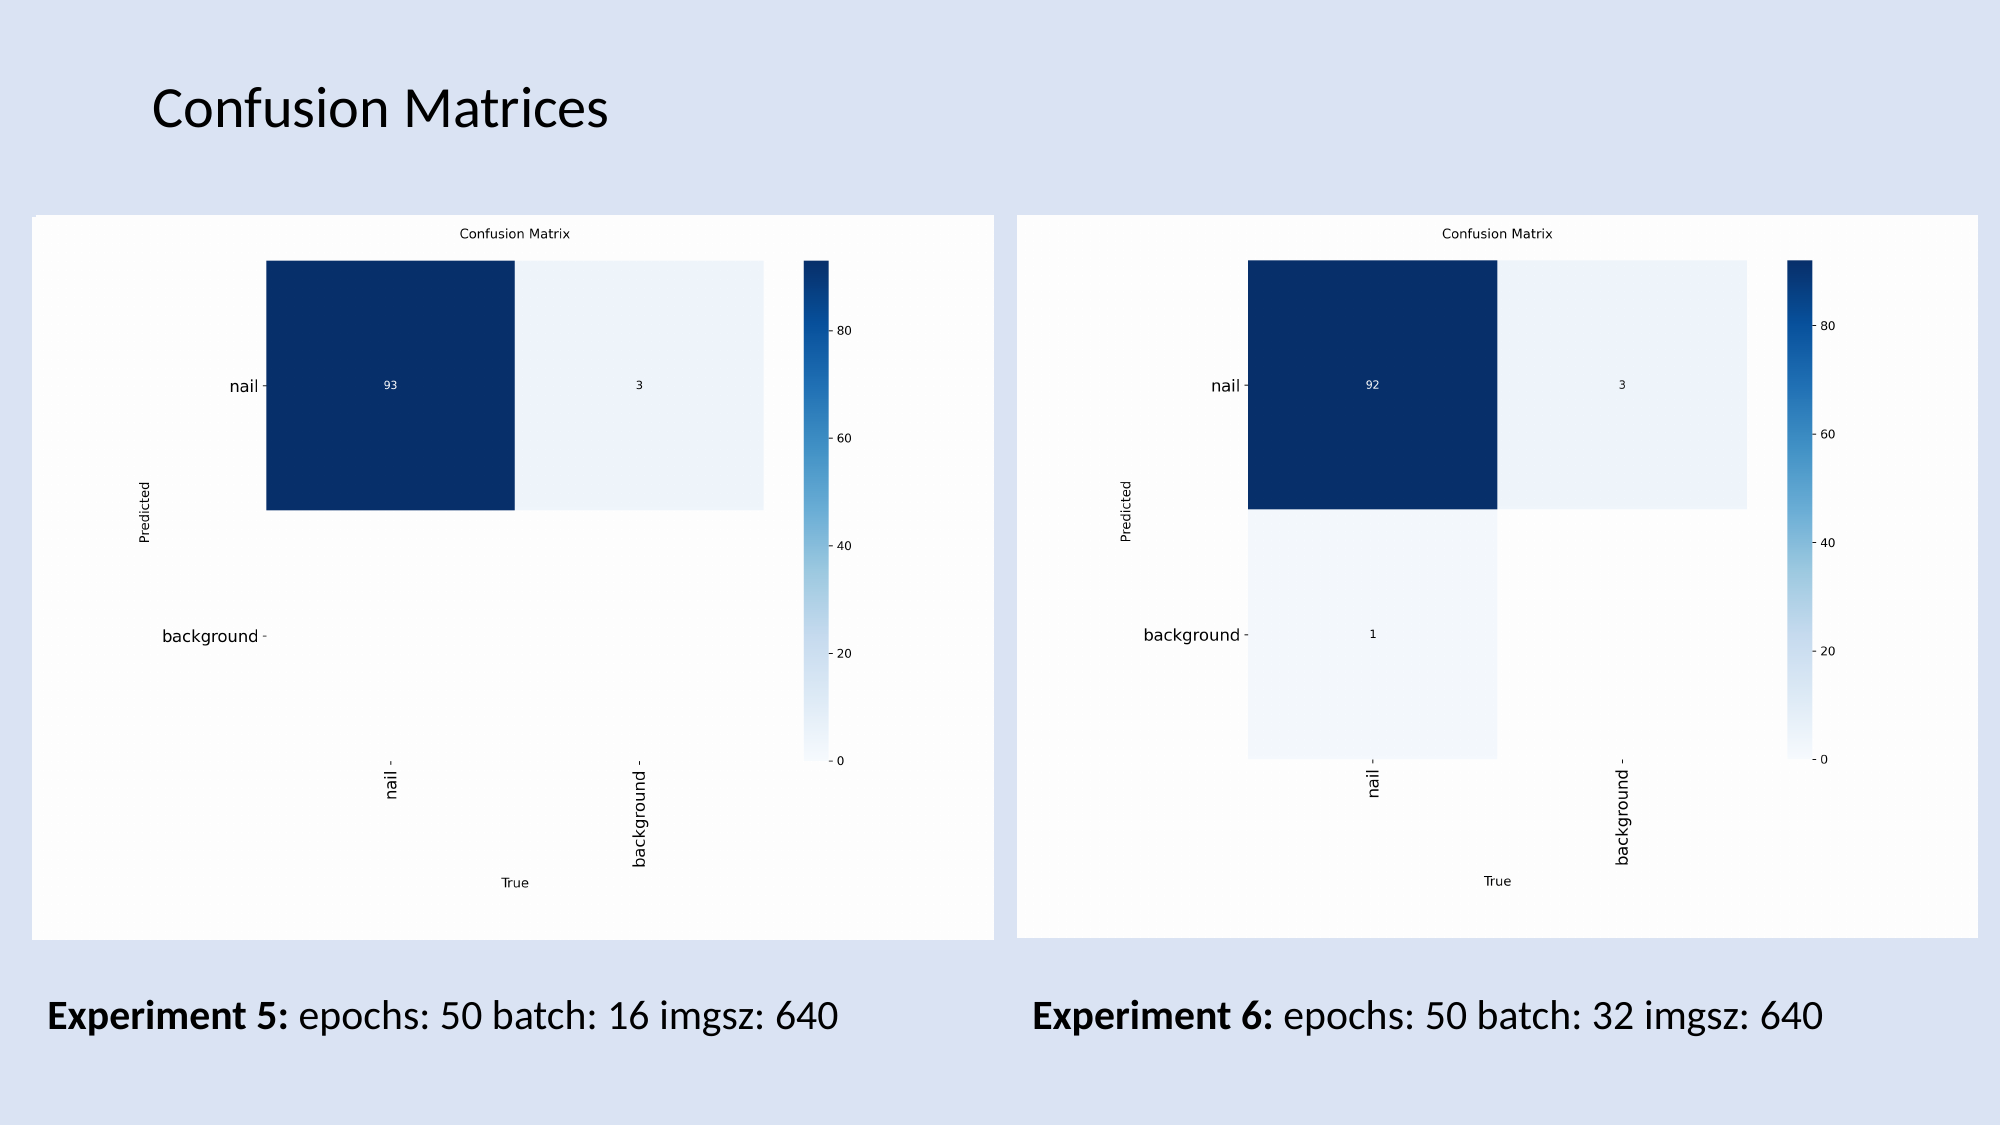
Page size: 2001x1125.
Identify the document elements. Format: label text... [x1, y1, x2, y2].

text_box Experiment 6: epochs: 50 batch: 32 imgsz: 640 [1017, 980, 2000, 1046]
title Confusion Matrices [137, 0, 1863, 218]
picture [32, 215, 994, 940]
text_box Experiment 5: epochs: 50 batch: 16 imgsz: 640 [32, 980, 1017, 1046]
picture [1017, 215, 1978, 938]
